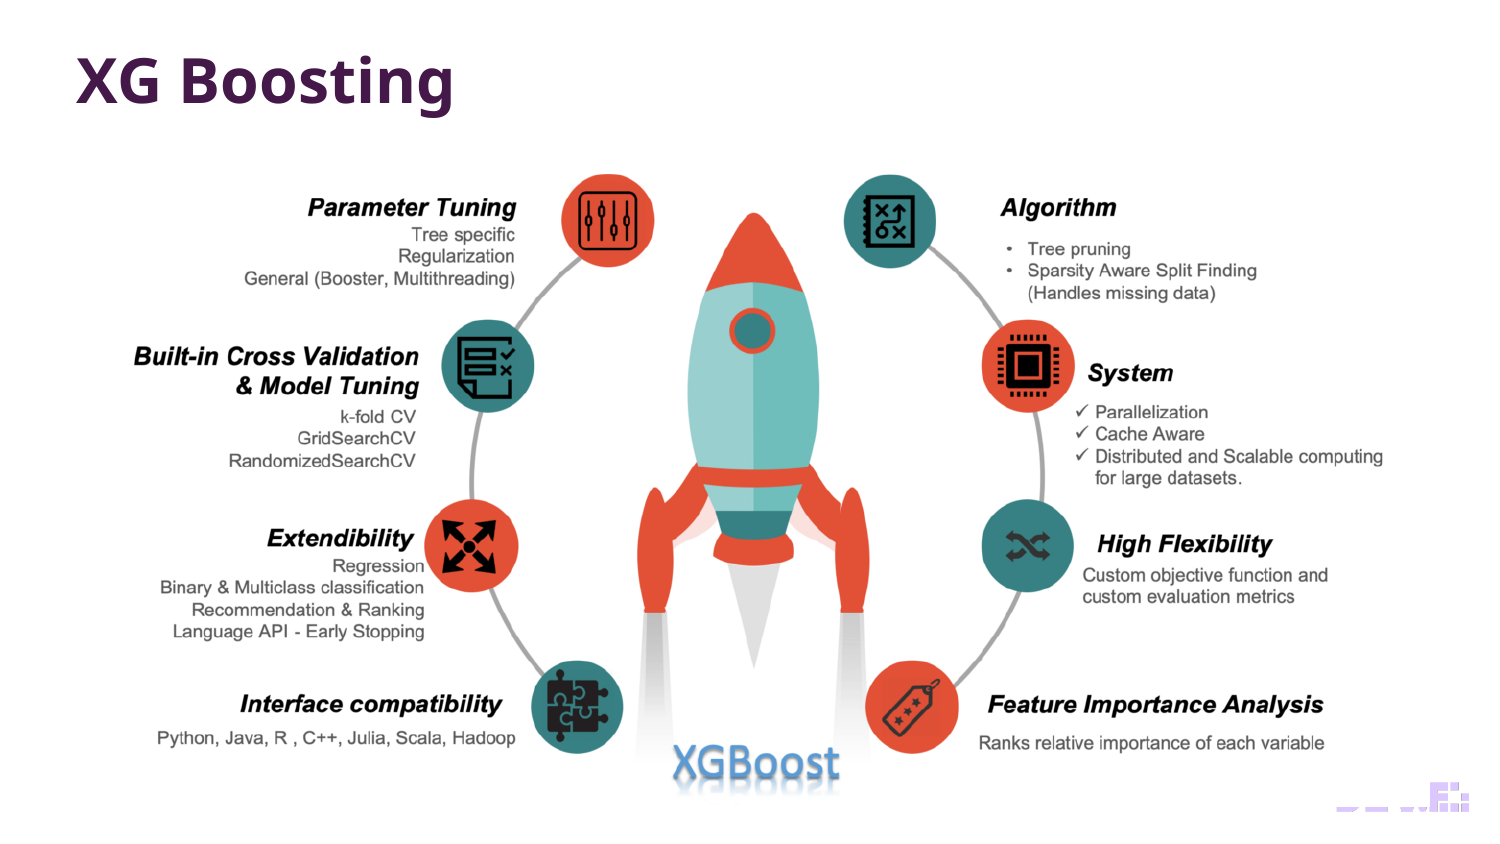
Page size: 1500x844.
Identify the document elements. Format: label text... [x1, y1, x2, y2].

text_box XG Boosting [61, 25, 1470, 114]
picture [87, 126, 1474, 818]
